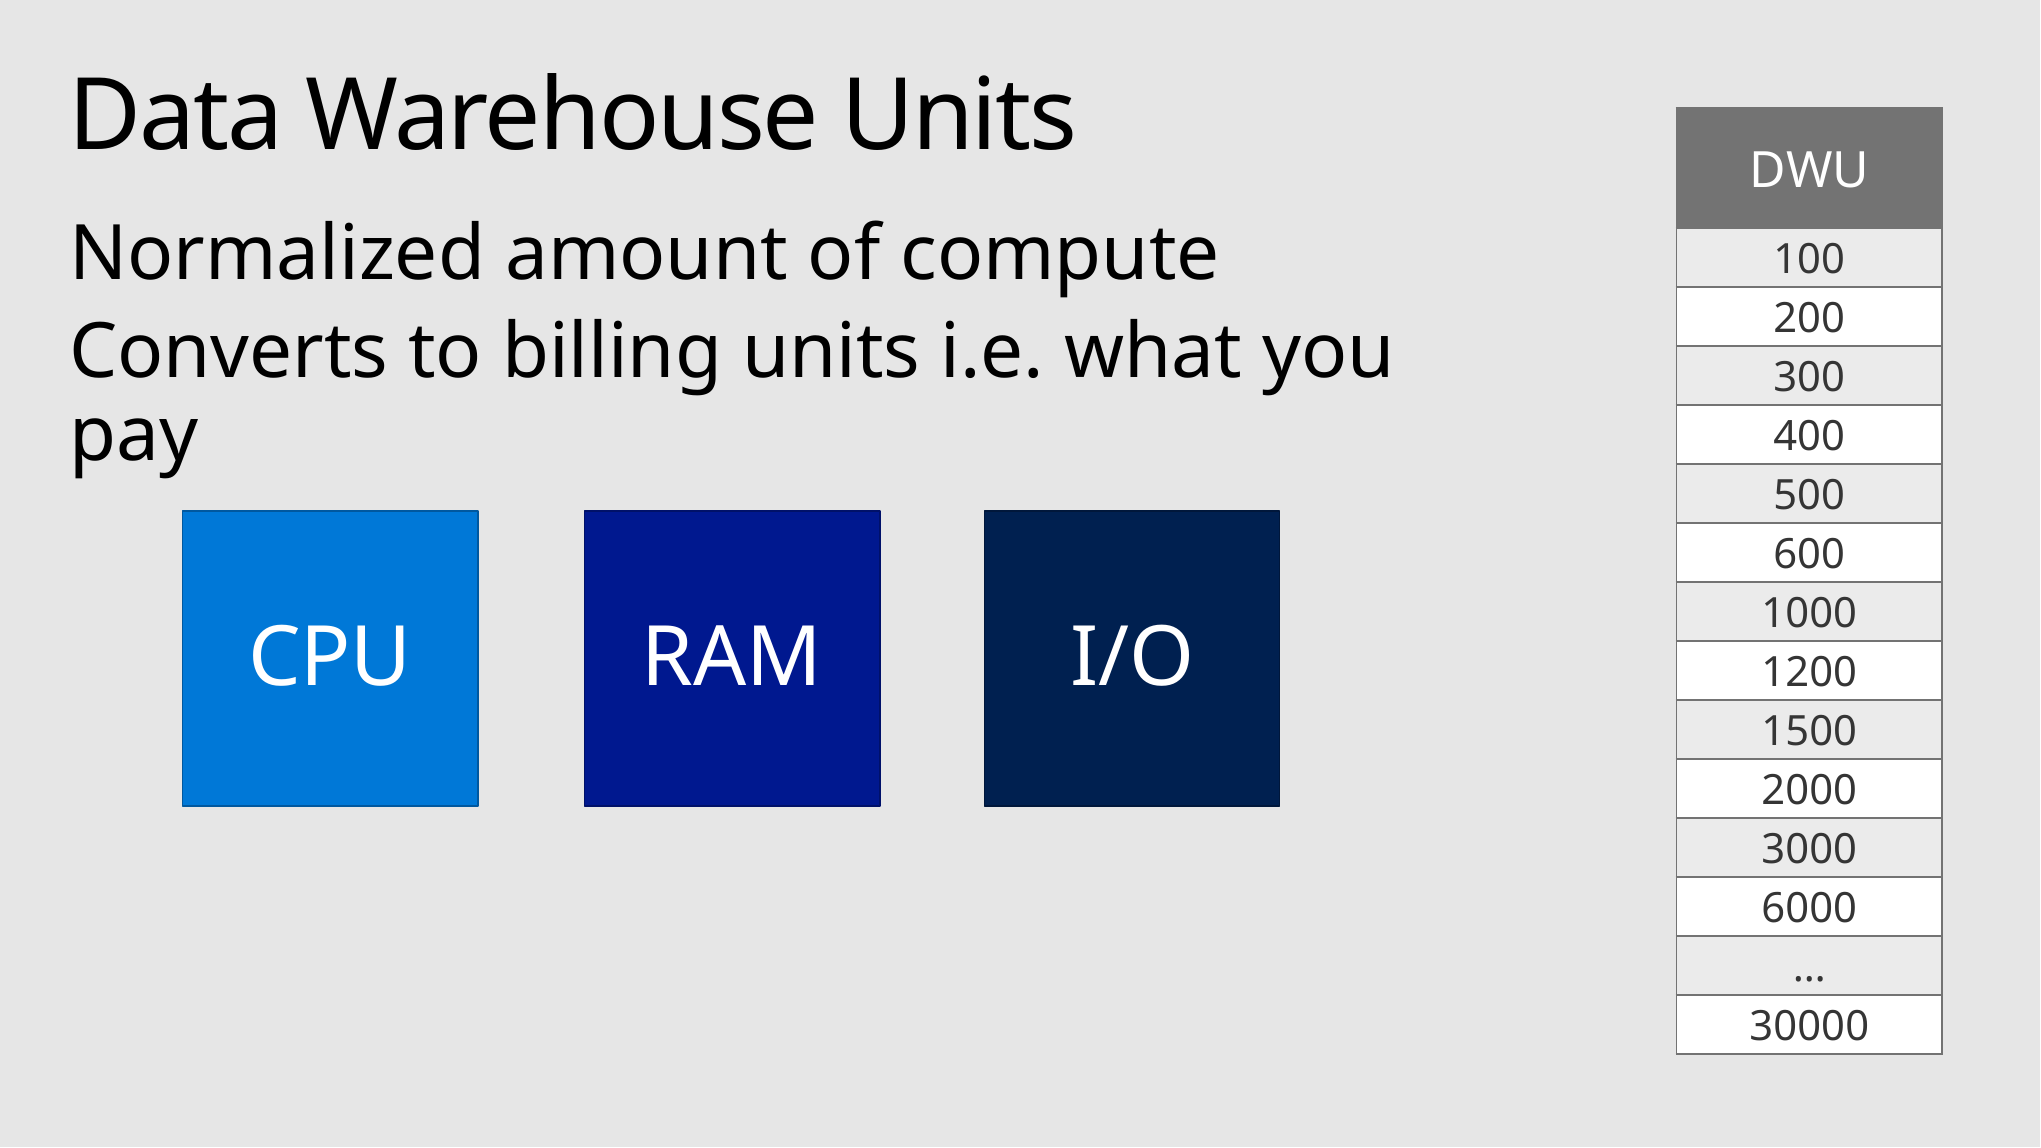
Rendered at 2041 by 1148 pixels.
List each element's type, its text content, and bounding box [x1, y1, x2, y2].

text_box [182, 510, 1280, 807]
table_cell 300 [1677, 347, 1941, 404]
table_cell 30000 [1677, 996, 1941, 1053]
table_cell 6000 [1677, 878, 1941, 935]
table_cell 100 [1677, 229, 1941, 286]
title Data Warehouse Units [45, 48, 1996, 199]
table_cell 2000 [1677, 760, 1941, 817]
table_cell 400 [1677, 406, 1941, 463]
table_cell 200 [1677, 288, 1941, 345]
table_cell 600 [1677, 524, 1941, 581]
table_header DWU [1677, 109, 1941, 227]
table_cell 1500 [1677, 701, 1941, 758]
table_cell 500 [1677, 465, 1941, 522]
table_cell 1200 [1677, 642, 1941, 699]
table_cell 3000 [1677, 819, 1941, 876]
table_cell 1000 [1677, 583, 1941, 640]
table_cell … [1677, 937, 1941, 994]
list Normalized amount of compute Converts to billing units i.e. what you pay [45, 199, 1420, 415]
